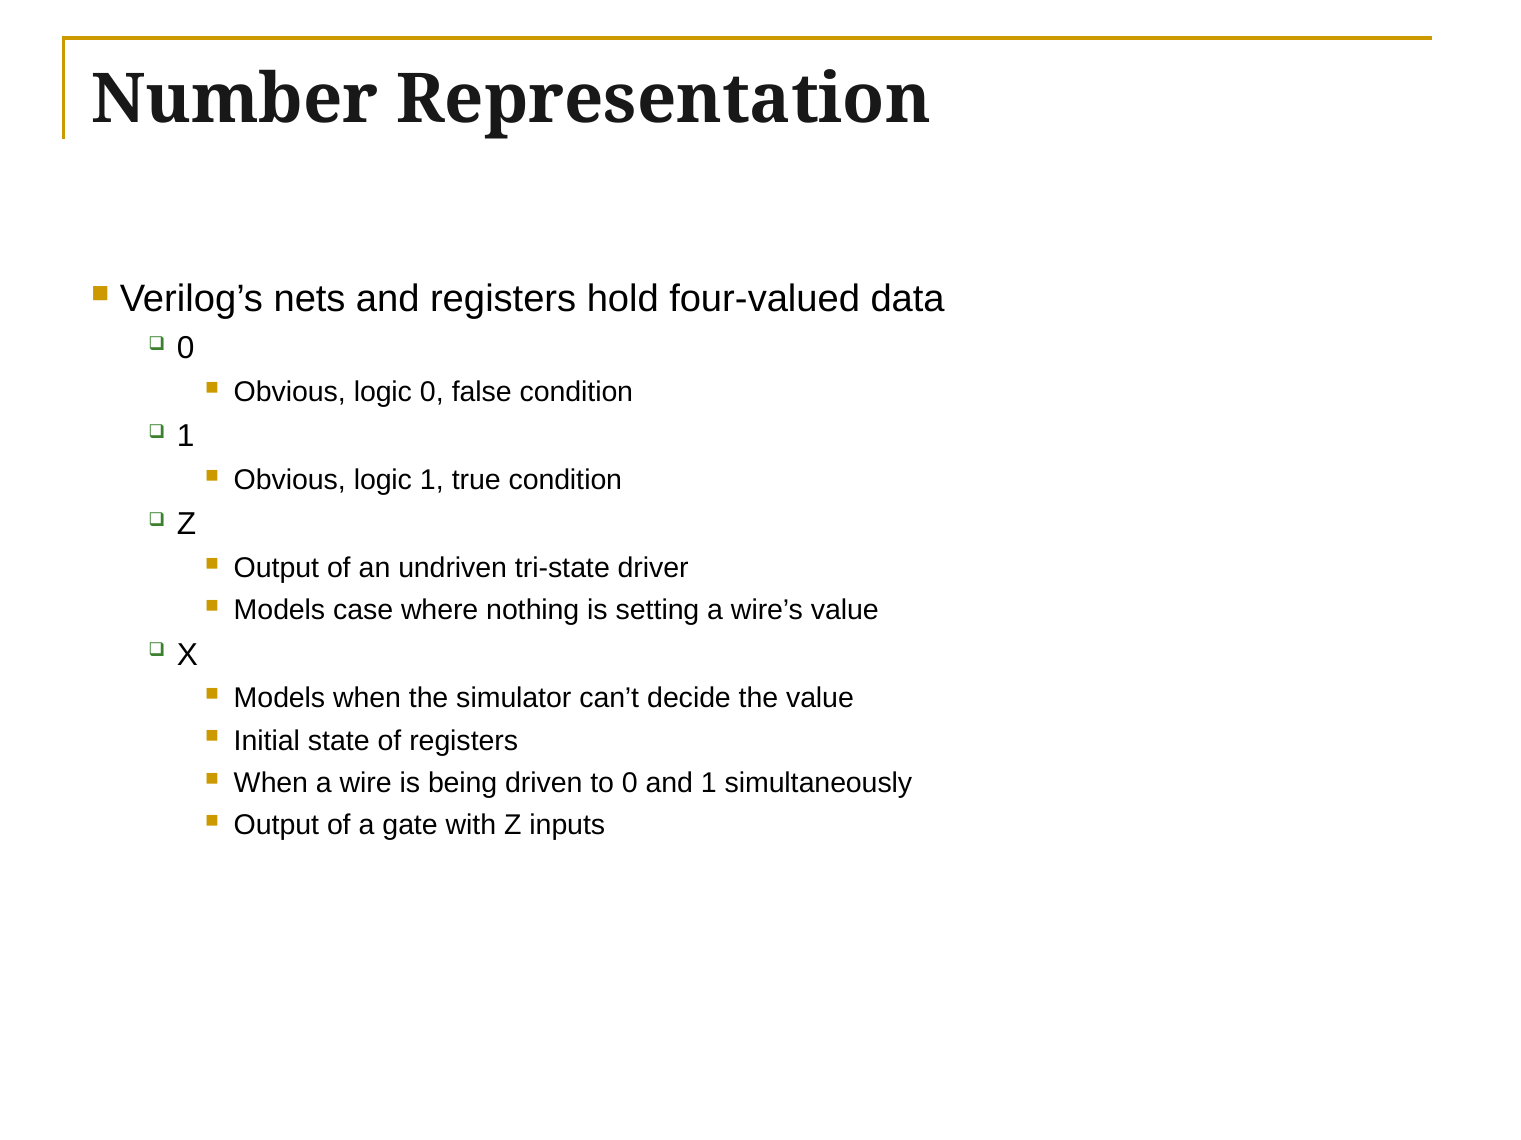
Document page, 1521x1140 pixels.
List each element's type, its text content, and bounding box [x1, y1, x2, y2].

list Verilog’s nets and registers hold four-valued data 0 Obvious, logic 0, false condition 1 Obvious, logic 1, true condition Z Output of an undriven tri-state driver Models case where nothing is setting a wire’s value X Models when the simulator can’t decide the value Initial state of registers When a wire is being driven to 0 and 1 simultaneously Output of a gate with Z inputs [76, 265, 1445, 1019]
title Number Representation [76, 46, 1445, 236]
